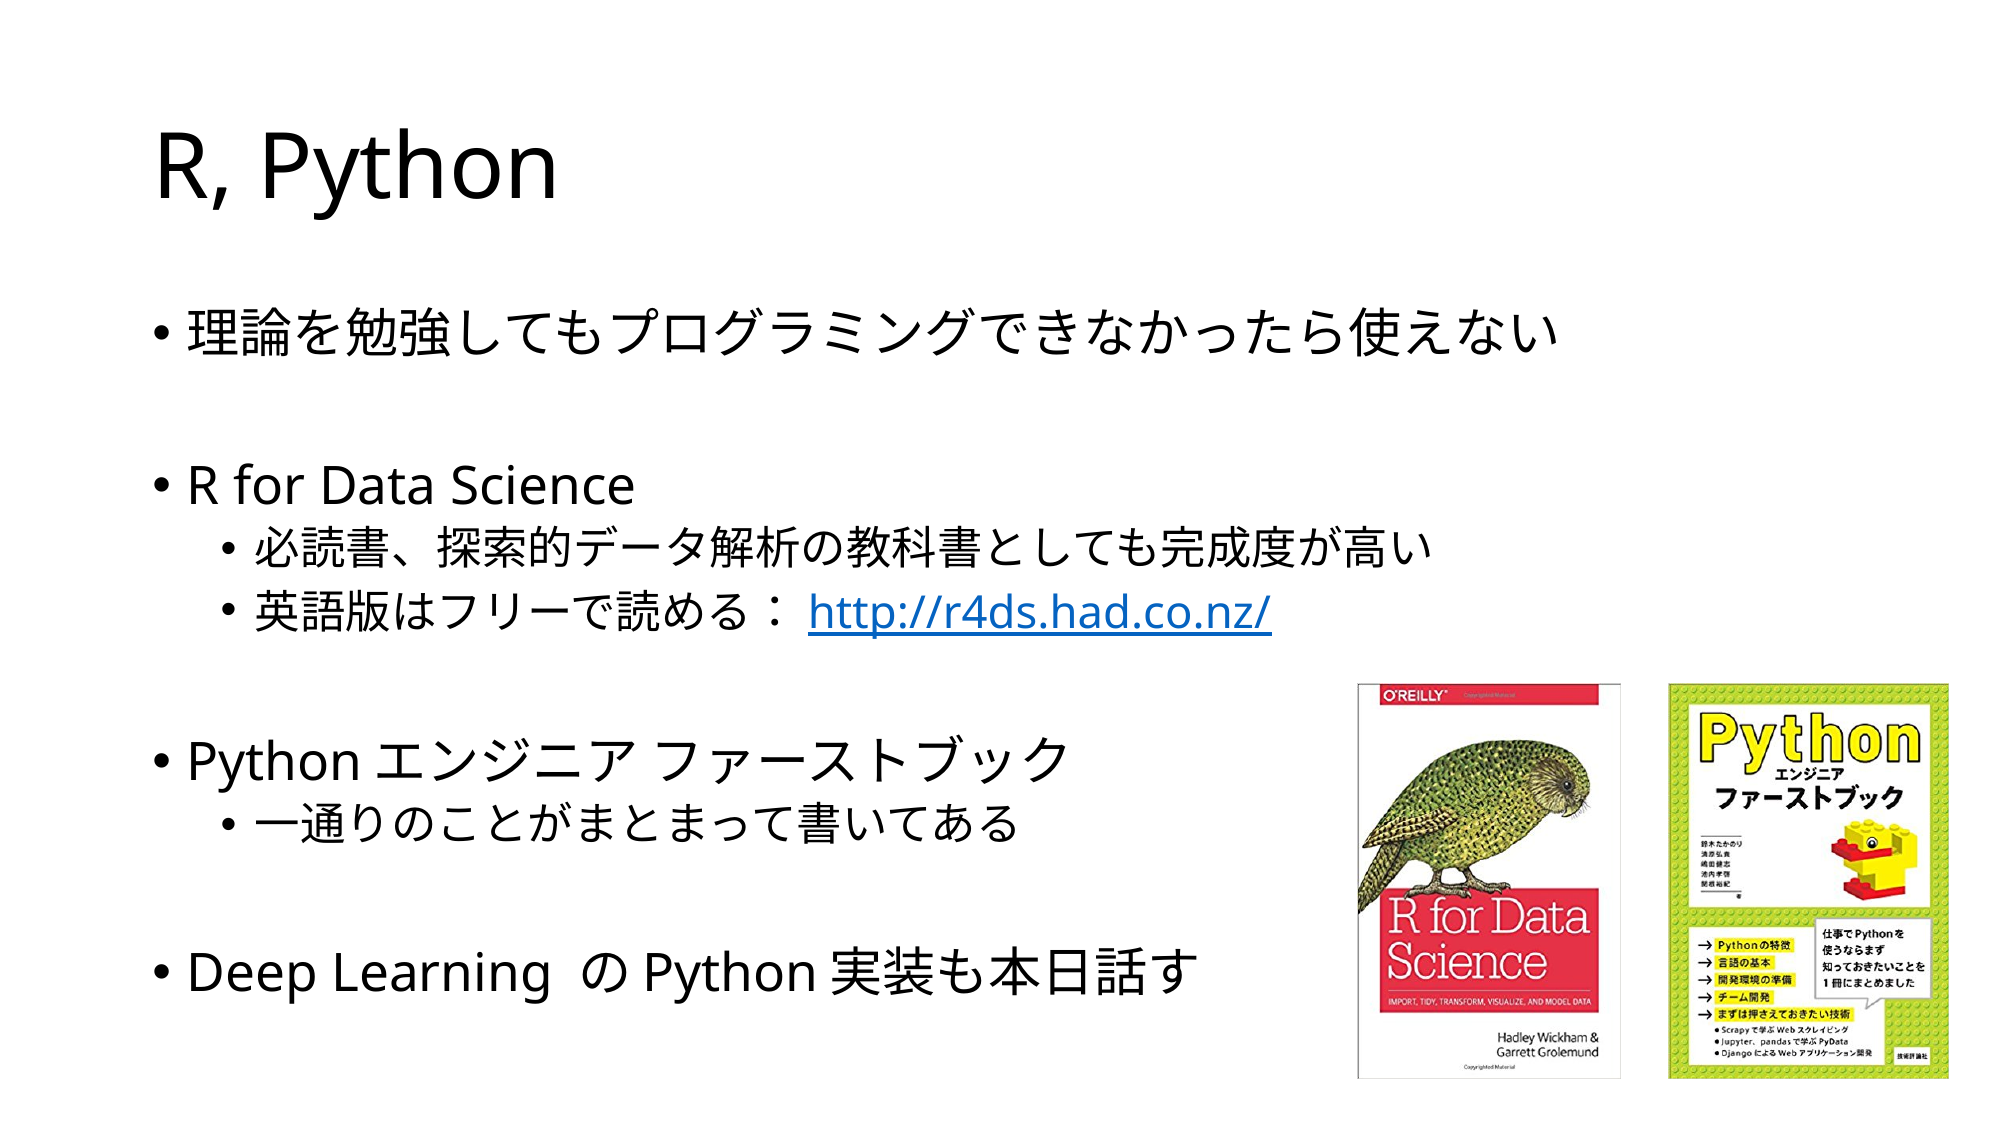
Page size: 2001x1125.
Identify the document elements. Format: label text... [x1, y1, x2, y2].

picture [1668, 683, 1949, 1079]
picture [1356, 683, 1621, 1079]
title R, Python [137, 59, 1863, 278]
list 理論を勉強してもプログラミングできなかったら使えない R for Data Science 必読書、探索的データ解析の教科書としても完成度が高い 英語版はフリーで読める：http://r4ds.had.co.nz/ Pythonエンジニア ファーストブック 一通りのことがまとまって書いてある Deep Learning のPython実装も本日話す [137, 299, 1863, 1014]
